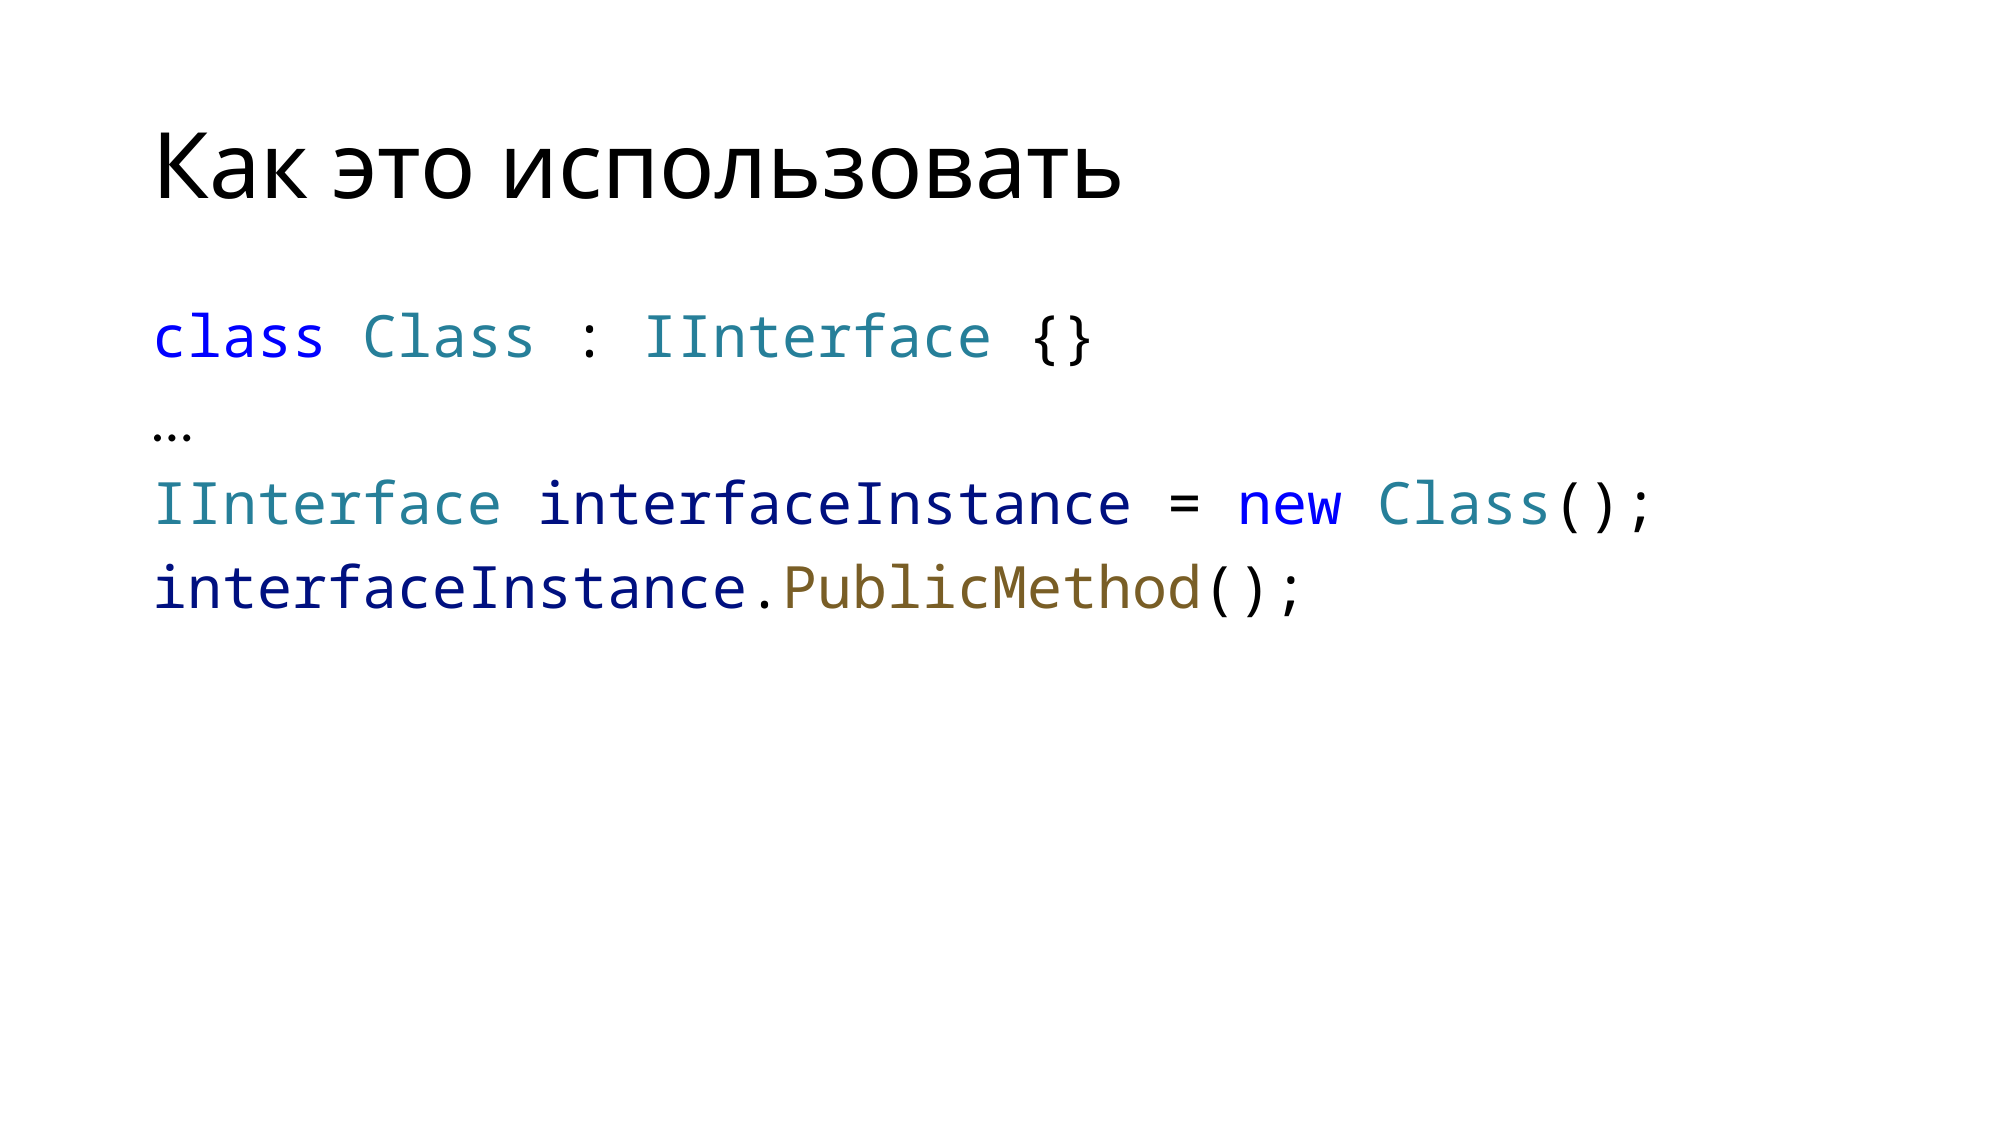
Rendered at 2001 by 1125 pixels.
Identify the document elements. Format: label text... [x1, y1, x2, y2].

list class Class : IInterface {} … IInterface interfaceInstance = new Class(); interfaceInstance.PublicMethod(); [137, 299, 1863, 1014]
title Как это использовать [137, 59, 1863, 278]
